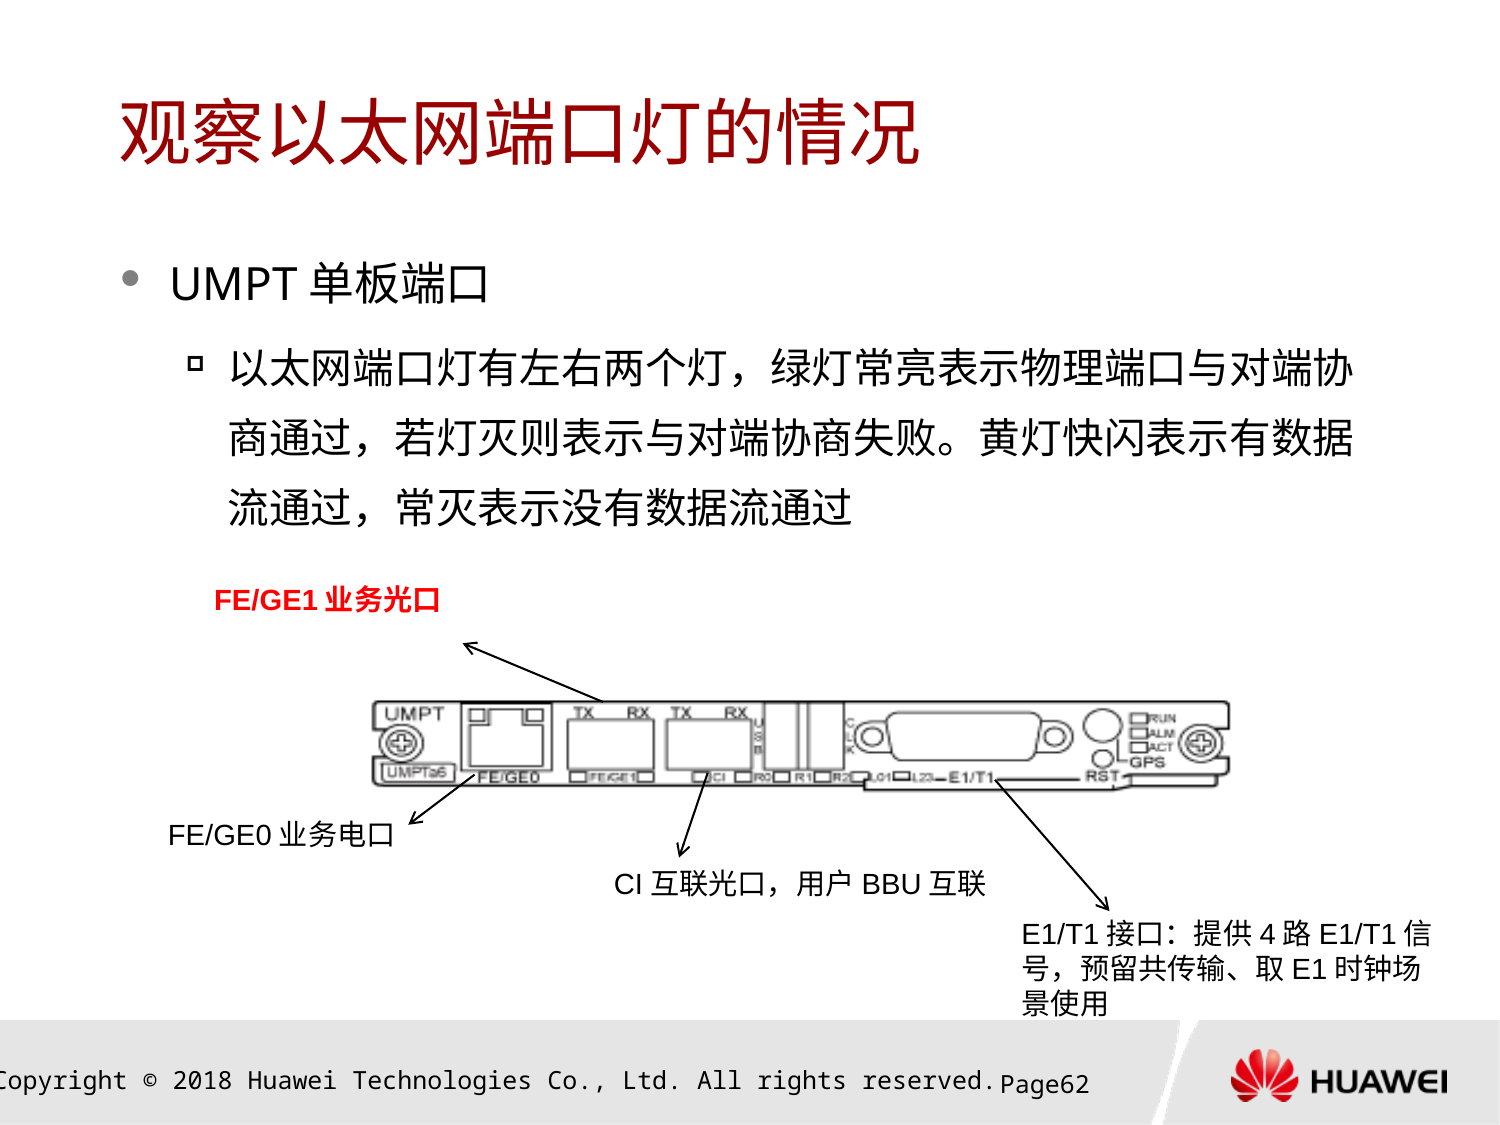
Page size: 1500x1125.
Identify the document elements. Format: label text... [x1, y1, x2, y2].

picture [0, 1020, 1500, 1125]
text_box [152, 573, 1454, 980]
title 观察以太网端口灯的情况 [104, 58, 1374, 202]
list UMPT单板端口 以太网端口灯有左右两个灯，绿灯常亮表示物理端口与对端协商通过，若灯灭则表示与对端协商失败。黄灯快闪表示有数据流通过，常灭表示没有数据流通过 [106, 225, 1409, 915]
slide_number Page61 [999, 1070, 1250, 1125]
